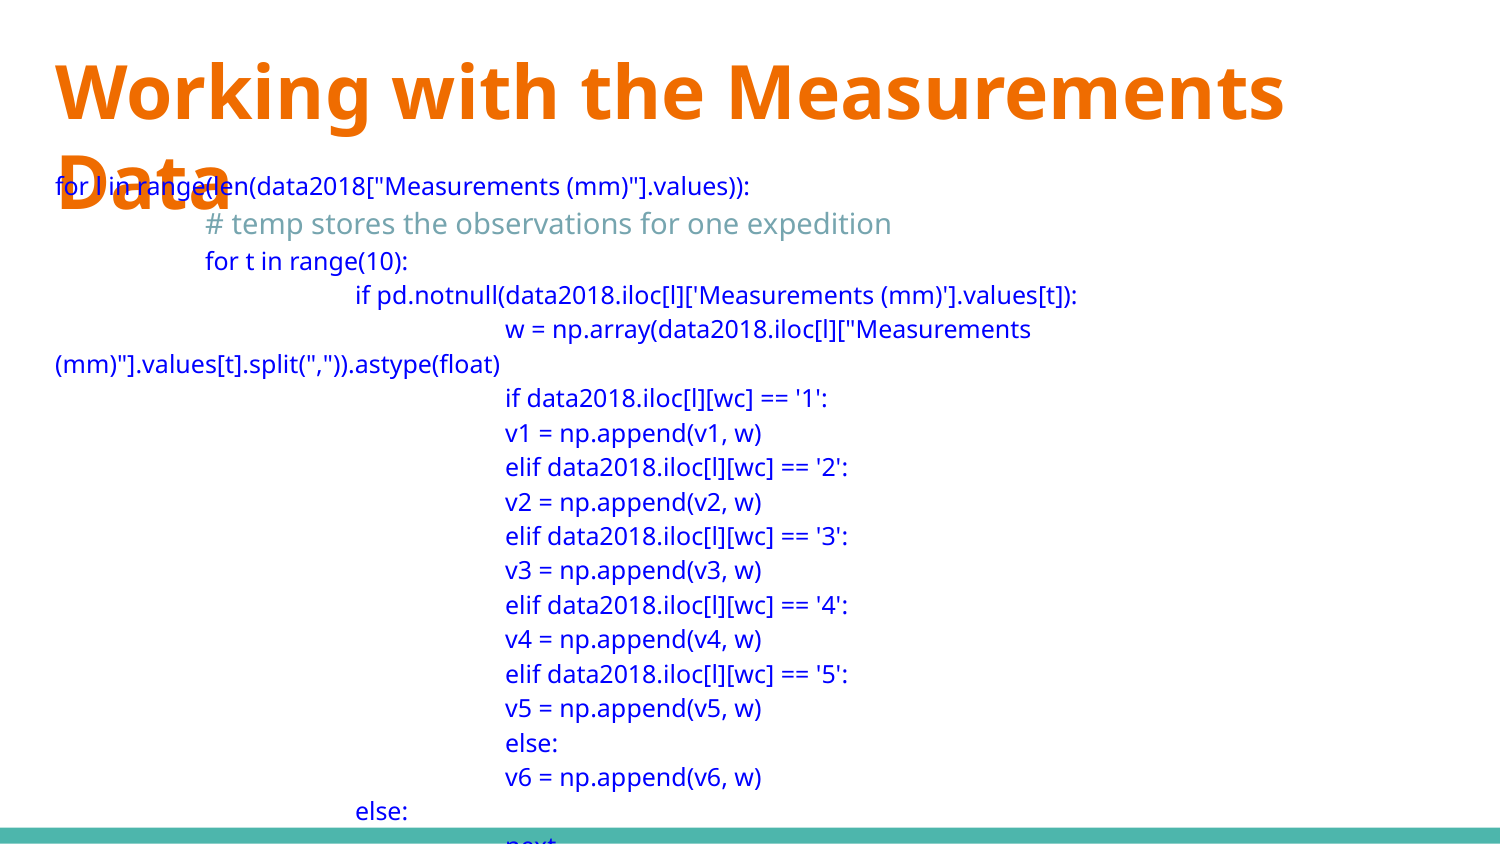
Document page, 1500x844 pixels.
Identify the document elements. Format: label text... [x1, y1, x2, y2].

list for l in range(len(data2018["Measurements (mm)"].values)): # temp stores the observations for one expedition for t in range(10): if pd.notnull(data2018.iloc[l]['Measurements (mm)'].values[t]): w = np.array(data2018.iloc[l]["Measurements (mm)"].values[t].split(",")).astype(float) if data2018.iloc[l][wc] == '1': v1 = np.append(v1, w) elif data2018.iloc[l][wc] == '2': v2 = np.append(v2, w) elif data2018.iloc[l][wc] == '3': v3 = np.append(v3, w) elif data2018.iloc[l][wc] == '4': v4 = np.append(v4, w) elif data2018.iloc[l][wc] == '5': v5 = np.append(v5, w) else: v6 = np.append(v6, w) else: next [40, 151, 1463, 817]
title Working with the Measurements Data [40, 29, 1438, 146]
